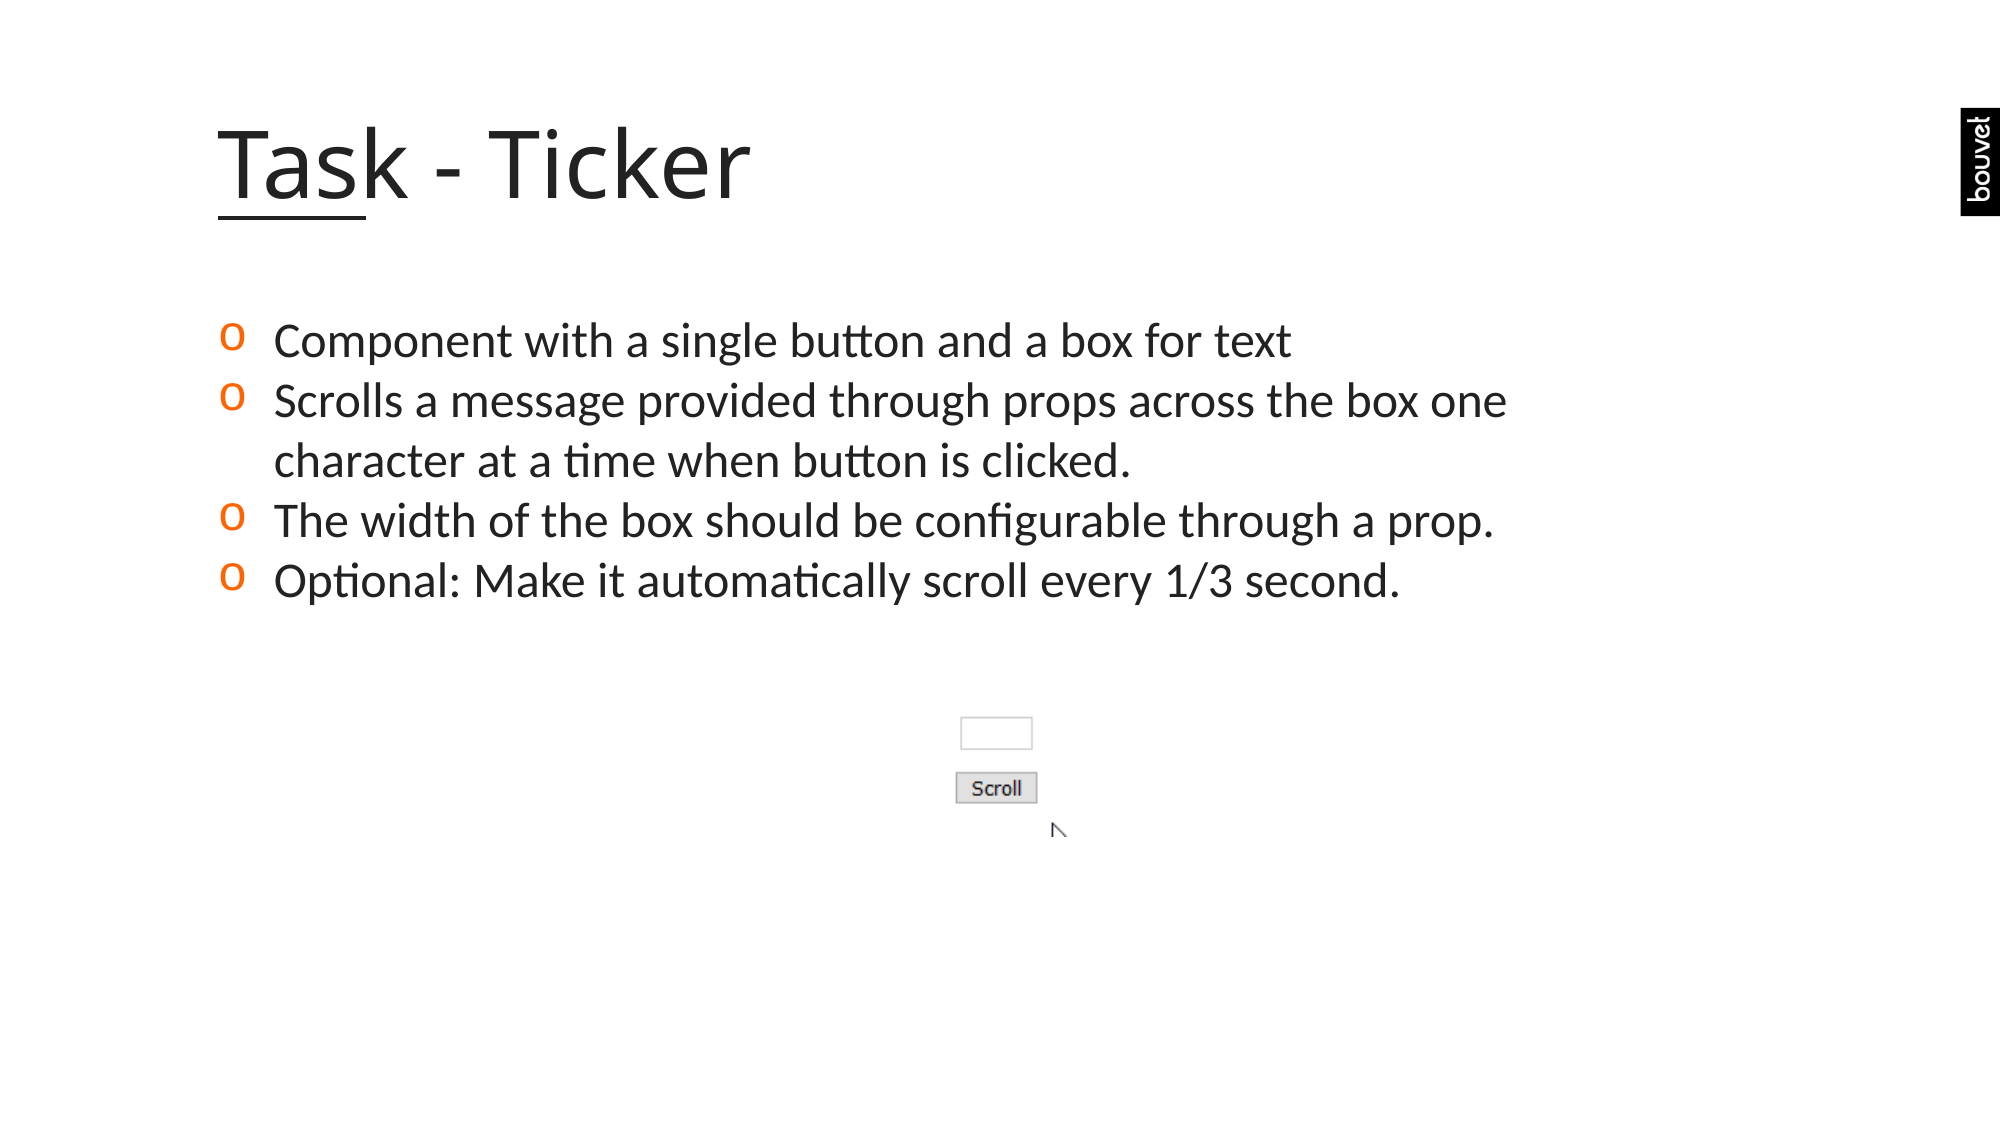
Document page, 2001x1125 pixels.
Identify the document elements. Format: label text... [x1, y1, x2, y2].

picture [871, 706, 1129, 837]
list Component with a single button and a box for text Scrolls a message provided through props across the box one character at a time when button is clicked. The width of the box should be configurable through a prop. Optional: Make it automatically scroll every 1/3 second. [202, 299, 1578, 1014]
title Task - Ticker [202, 59, 1856, 278]
